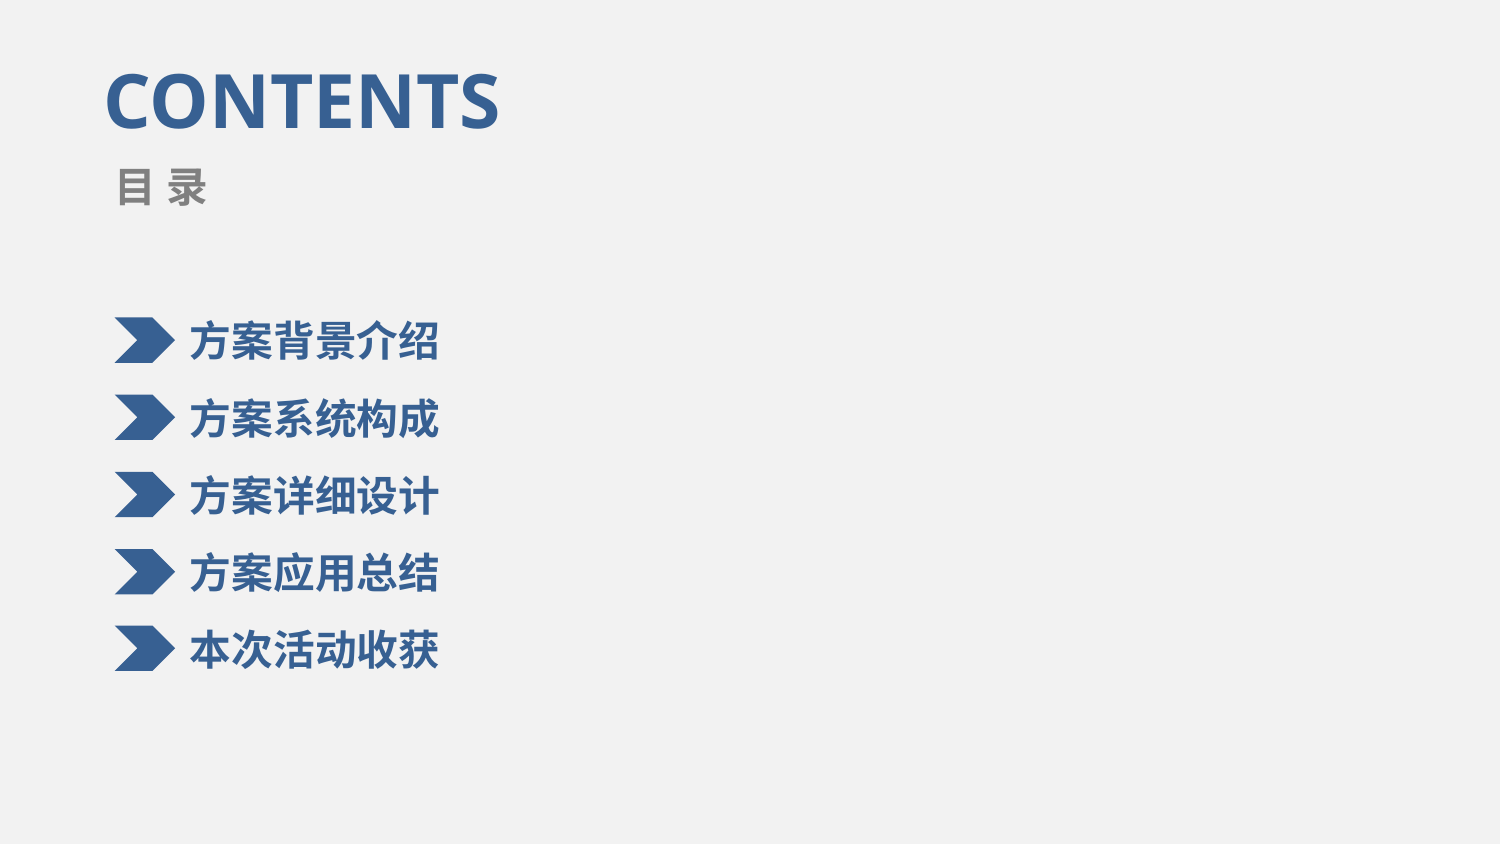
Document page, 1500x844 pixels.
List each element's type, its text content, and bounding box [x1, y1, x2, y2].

text_box [112, 392, 169, 443]
text_box 目 录 [100, 153, 278, 218]
text_box 本次活动收获 [175, 604, 1187, 694]
text_box [112, 546, 169, 597]
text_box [174, 295, 1058, 617]
text_box [112, 623, 175, 674]
text_box [112, 469, 169, 520]
text_box [112, 315, 169, 365]
text_box CONTENTS [88, 50, 638, 146]
